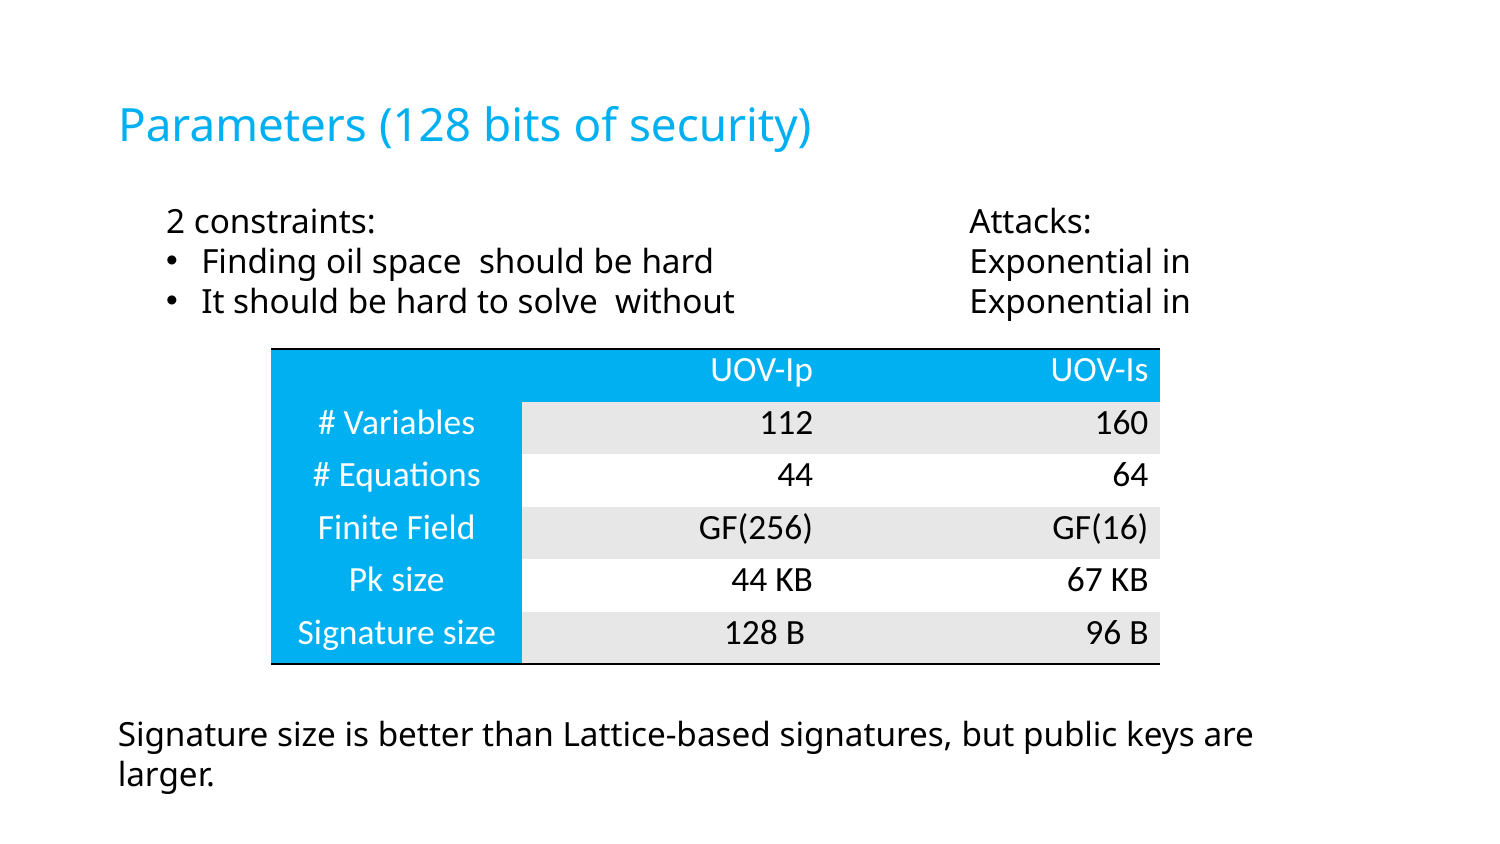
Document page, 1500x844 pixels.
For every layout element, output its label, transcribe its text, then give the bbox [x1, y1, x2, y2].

table_cell 44 KB [522, 559, 824, 612]
table_cell 112 [522, 402, 824, 454]
table_header [271, 350, 522, 402]
table_cell 67 KB [824, 559, 1160, 612]
table_cell GF(16) [824, 507, 1160, 559]
text_box Signature size is better than Lattice-based signatures, but public keys are larger. [103, 705, 1346, 840]
table_cell Signature size [271, 612, 522, 663]
table_cell # Equations [271, 454, 522, 507]
table_cell 64 [824, 454, 1160, 507]
table_cell 128 B [522, 612, 824, 663]
table_cell 96 B [824, 612, 1160, 663]
table_cell 44 [522, 454, 824, 507]
table_header UOV-Ip [522, 350, 824, 402]
table_cell Pk size [271, 559, 522, 612]
table_cell Finite Field [271, 507, 522, 559]
table_cell # Variables [271, 402, 522, 454]
table_header UOV-Is [824, 350, 1160, 402]
table_cell GF(256) [522, 507, 824, 559]
table_cell 160 [824, 402, 1160, 454]
title Parameters (128 bits of security) [103, 44, 1397, 208]
